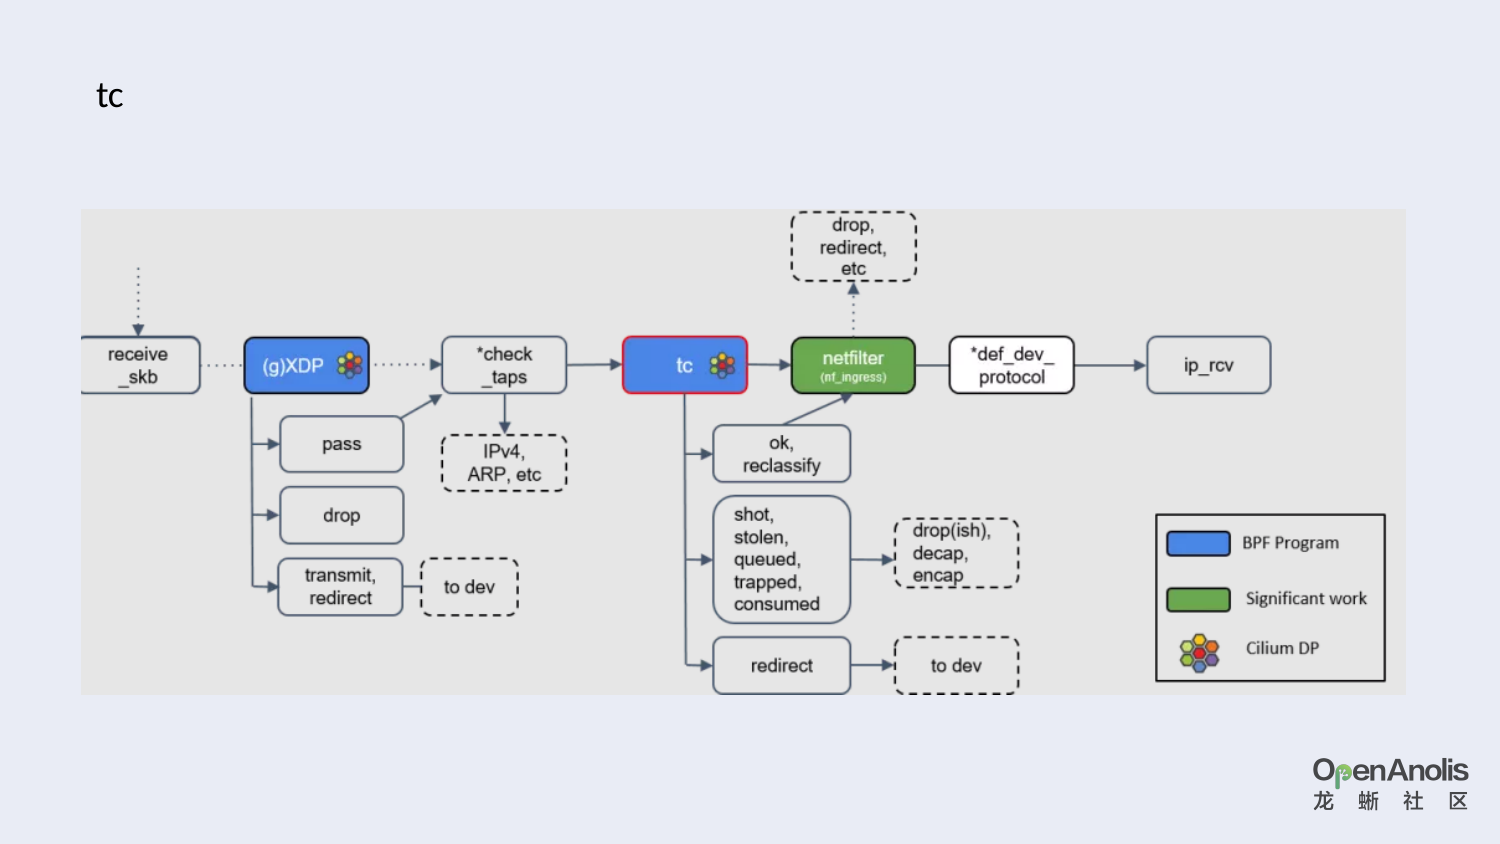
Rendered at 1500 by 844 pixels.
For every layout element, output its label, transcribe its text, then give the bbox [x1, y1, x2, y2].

text_box tc [81, 62, 455, 123]
picture [81, 209, 1406, 695]
picture [1312, 722, 1470, 841]
